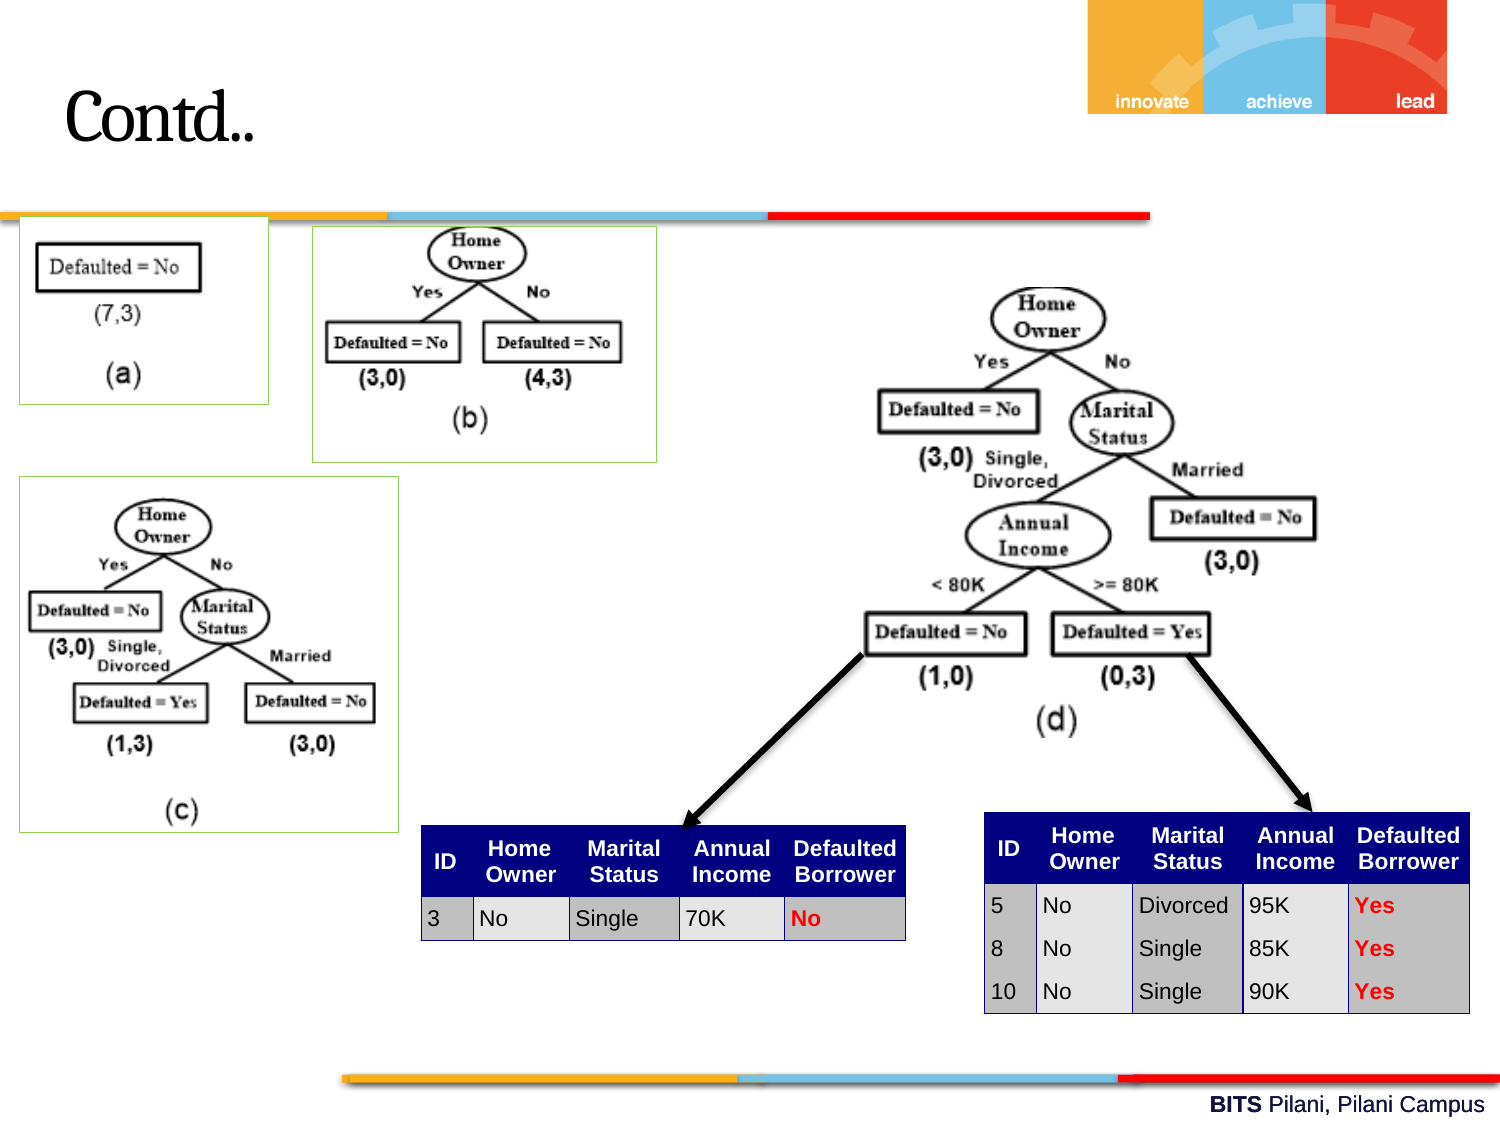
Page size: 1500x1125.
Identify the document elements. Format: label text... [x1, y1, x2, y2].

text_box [412, 825, 937, 1125]
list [823, 287, 1352, 738]
picture [18, 216, 269, 405]
picture [1087, 0, 1448, 114]
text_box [681, 653, 863, 830]
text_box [975, 811, 1500, 1125]
list Contd.. [50, 24, 1088, 213]
picture [312, 226, 657, 463]
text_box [1187, 653, 1313, 813]
picture [19, 476, 399, 833]
